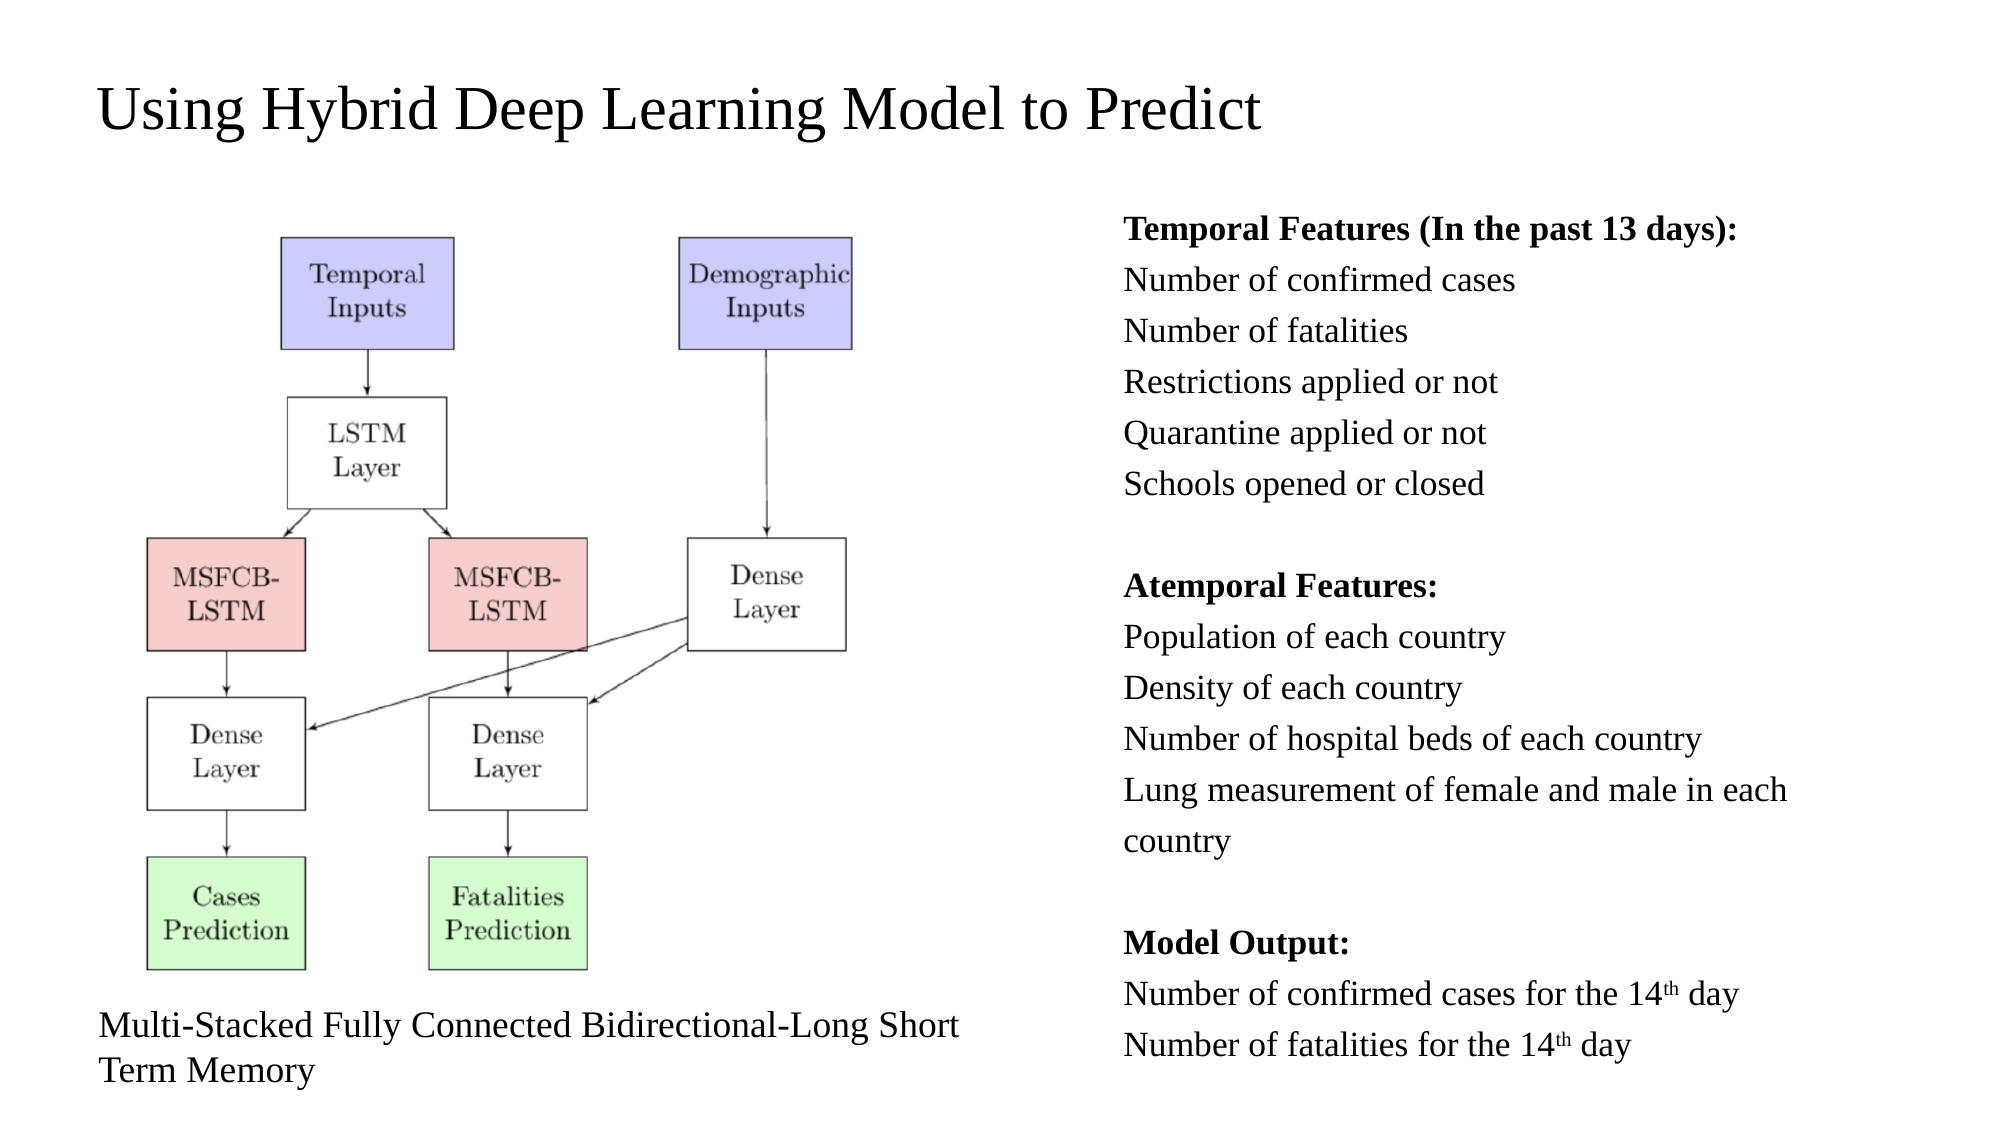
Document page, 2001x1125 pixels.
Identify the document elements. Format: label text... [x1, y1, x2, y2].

text_box Temporal Features (In the past 13 days): Number of confirmed cases Number of fatalities Restrictions applied or not Quarantine applied or not Schools opened or closed Atemporal Features: Population of each country Density of each country Number of hospital beds of each country Lung measurement of female and male in each country Model Output: Number of confirmed cases for the 14th day Number of fatalities for the 14th day [1108, 188, 1861, 1072]
title Using Hybrid Deep Learning Model to Predict [81, 25, 1362, 193]
text_box Multi-Stacked Fully Connected Bidirectional-Long Short Term Memory [83, 1039, 1000, 1098]
picture [62, 153, 1000, 1039]
